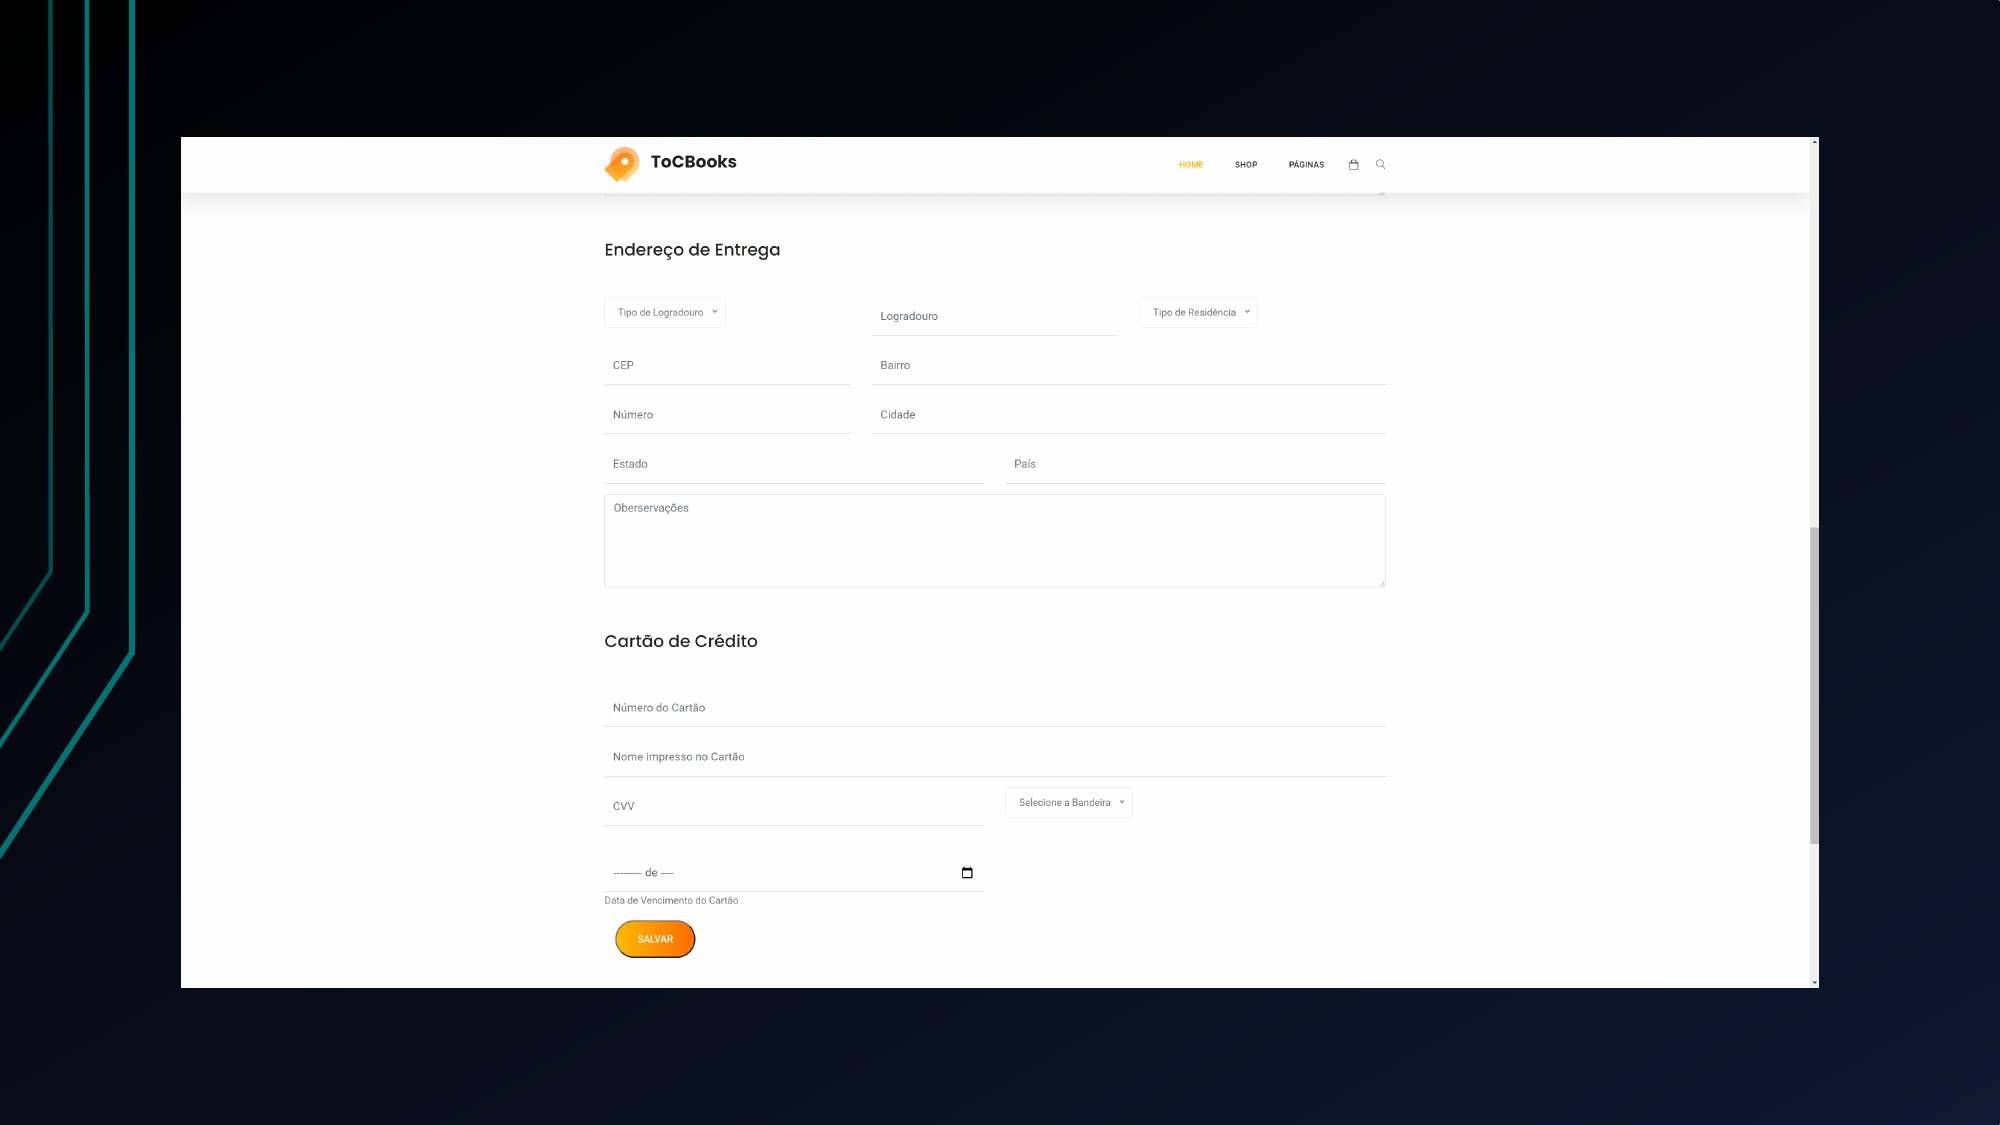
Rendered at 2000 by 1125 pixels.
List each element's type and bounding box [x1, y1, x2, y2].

picture [181, 137, 1819, 988]
